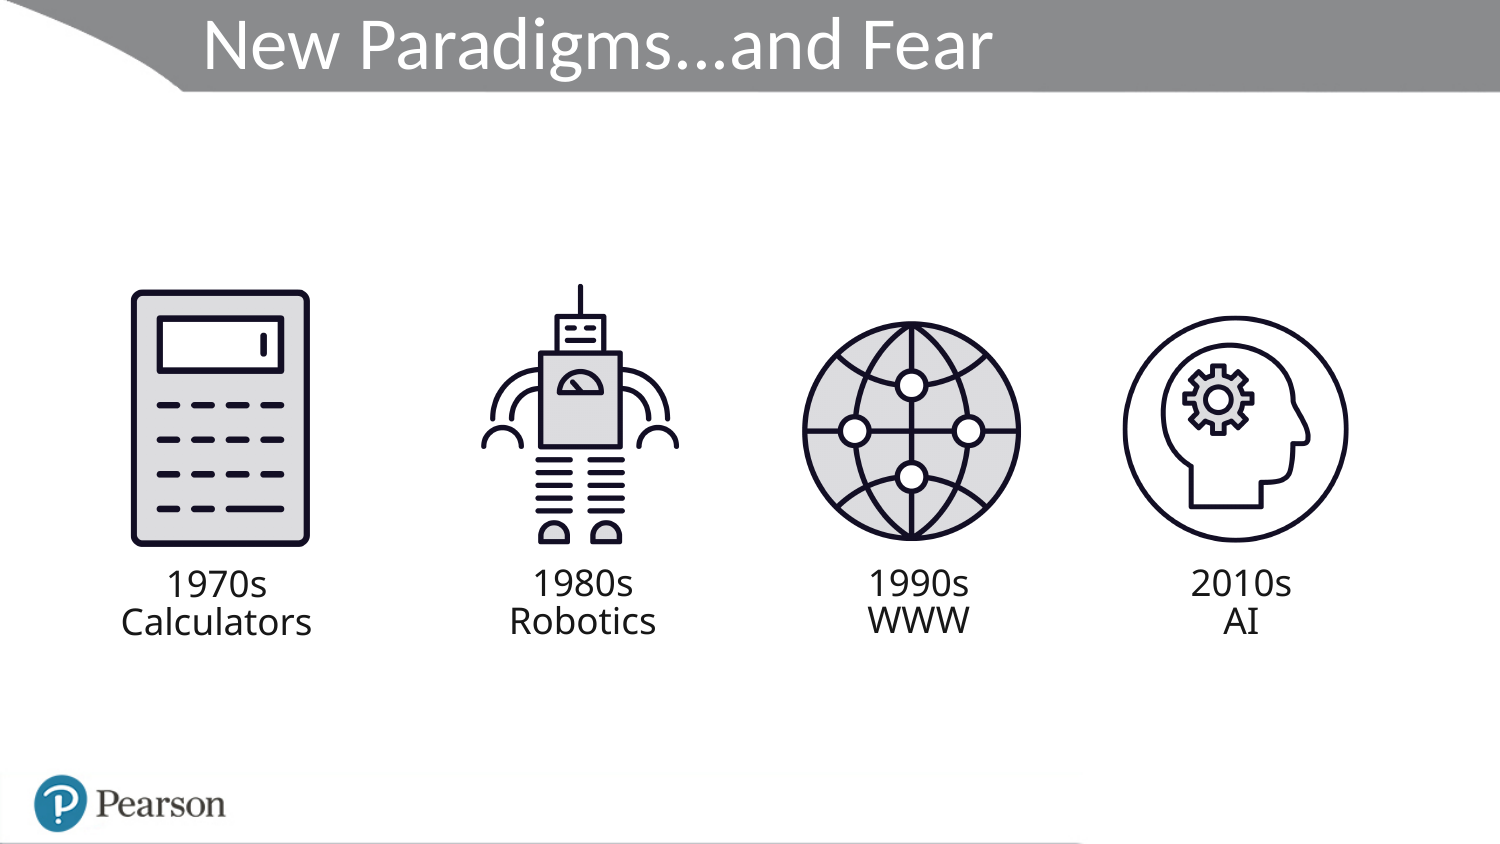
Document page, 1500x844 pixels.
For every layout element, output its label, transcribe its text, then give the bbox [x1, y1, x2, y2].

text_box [439, 273, 728, 645]
title New Paradigms...and Fear [187, 0, 1426, 79]
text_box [46, 245, 392, 646]
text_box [1101, 295, 1387, 645]
picture [0, 0, 1500, 844]
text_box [768, 288, 1064, 644]
